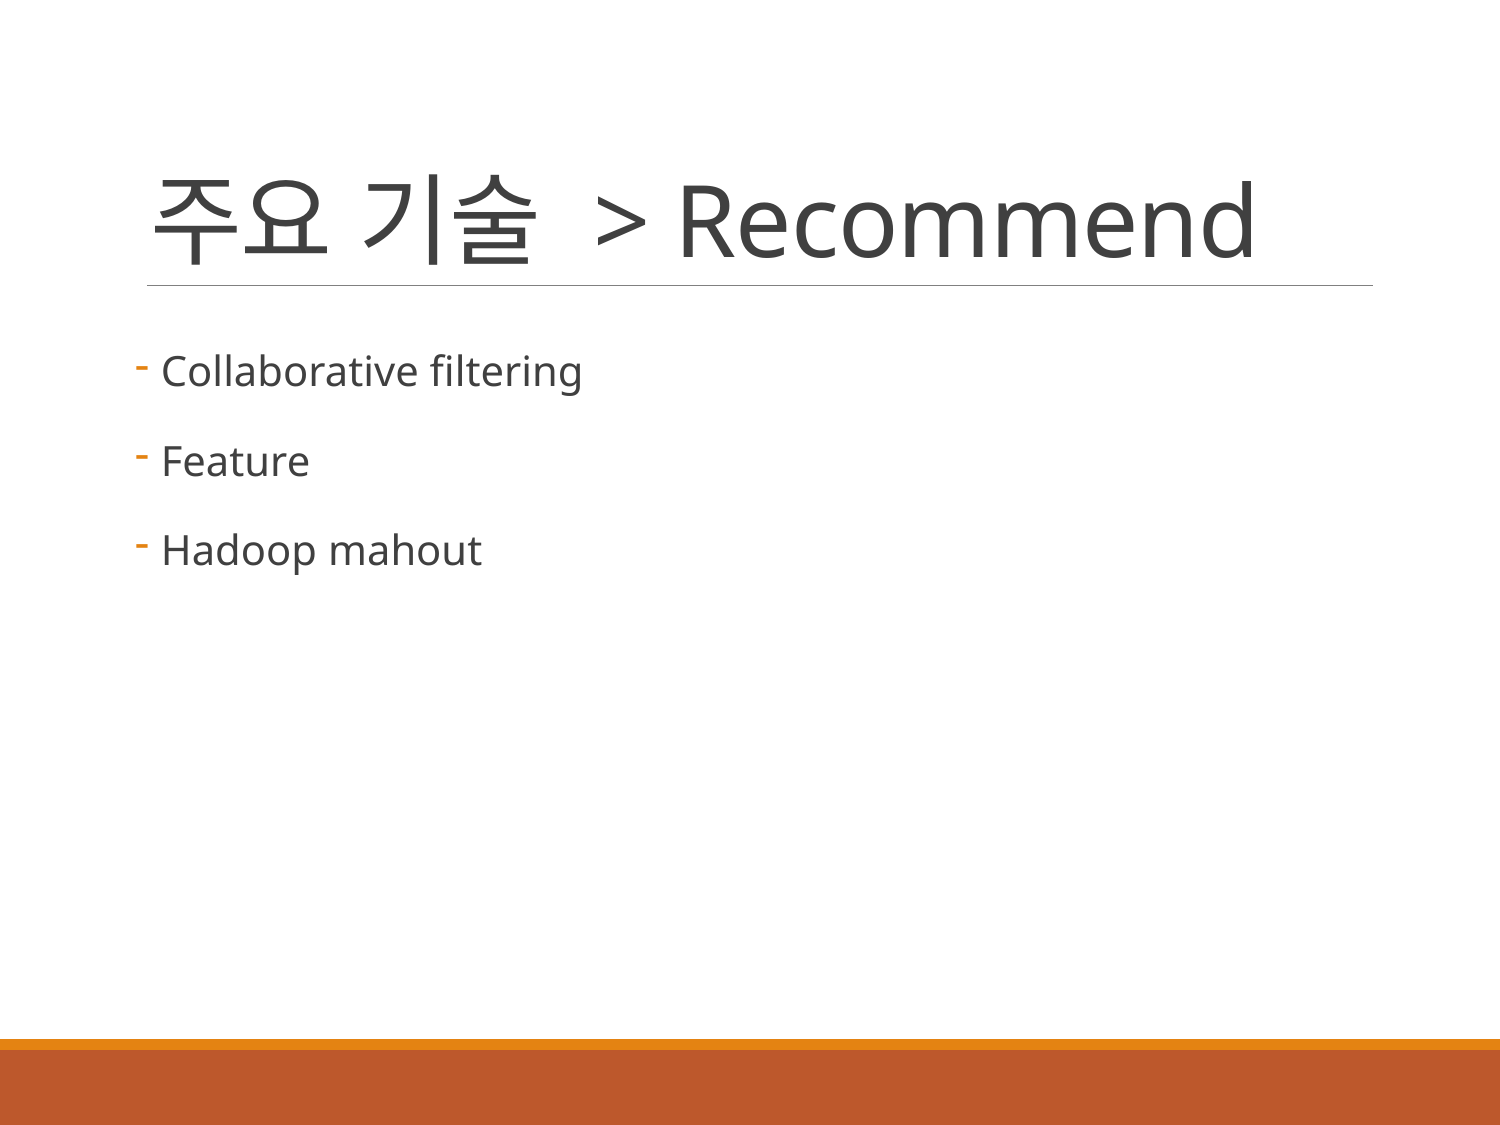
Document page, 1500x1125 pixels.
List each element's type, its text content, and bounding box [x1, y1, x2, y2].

list Collaborative filtering Feature Hadoop mahout [135, 302, 1373, 963]
title 주요 기술 > Recommend [135, 47, 1373, 285]
